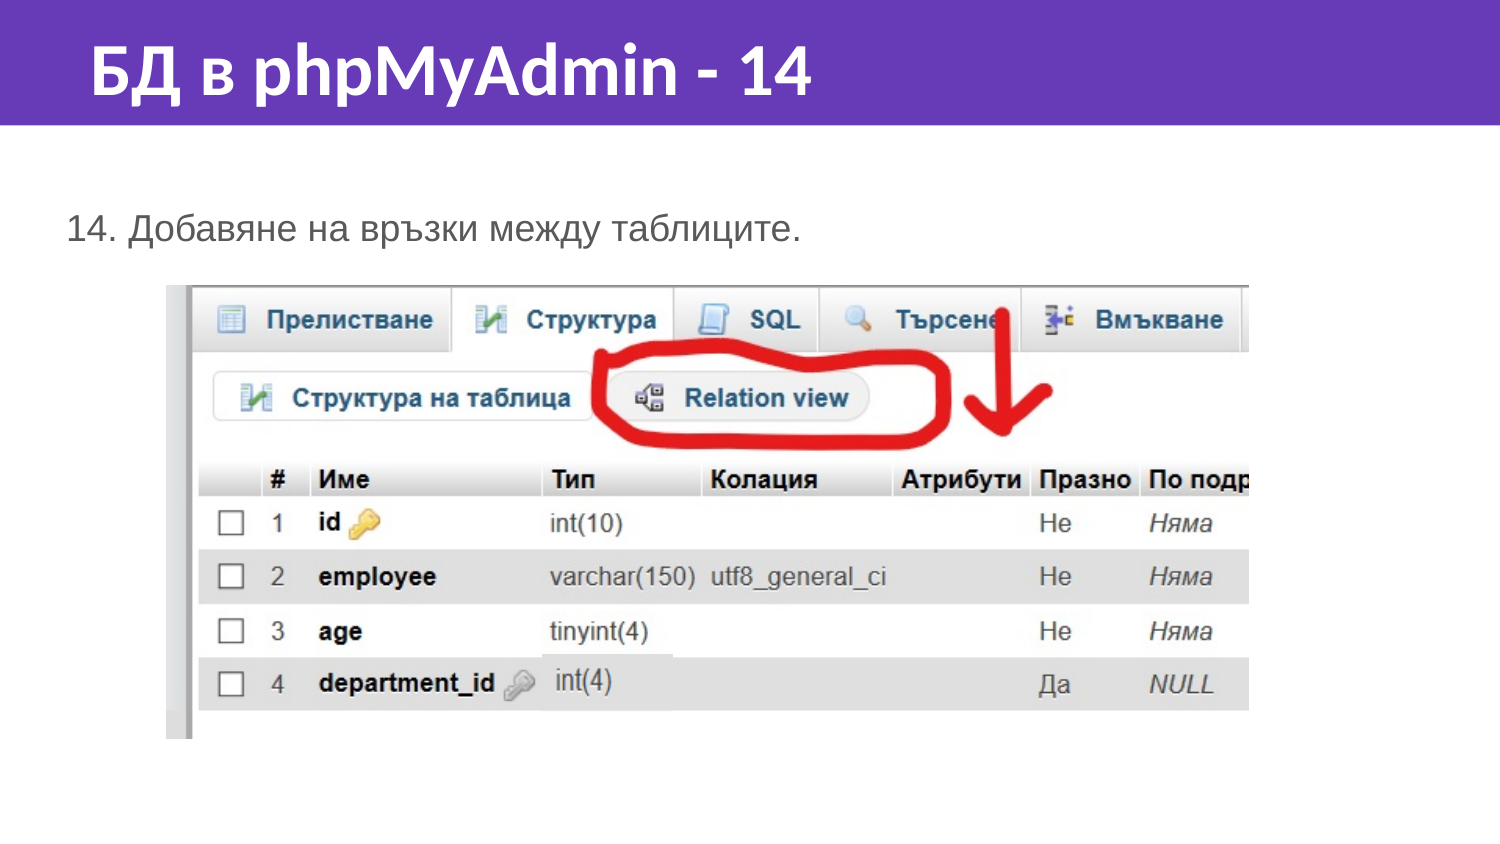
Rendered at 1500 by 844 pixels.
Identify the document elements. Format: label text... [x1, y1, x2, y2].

text_box [0, 0, 1500, 126]
picture [166, 285, 1249, 740]
text_box БД в phpMyAdmin - 14 [0, 4, 1117, 121]
list 14. Добавяне на връзки между таблиците. [51, 189, 1449, 750]
